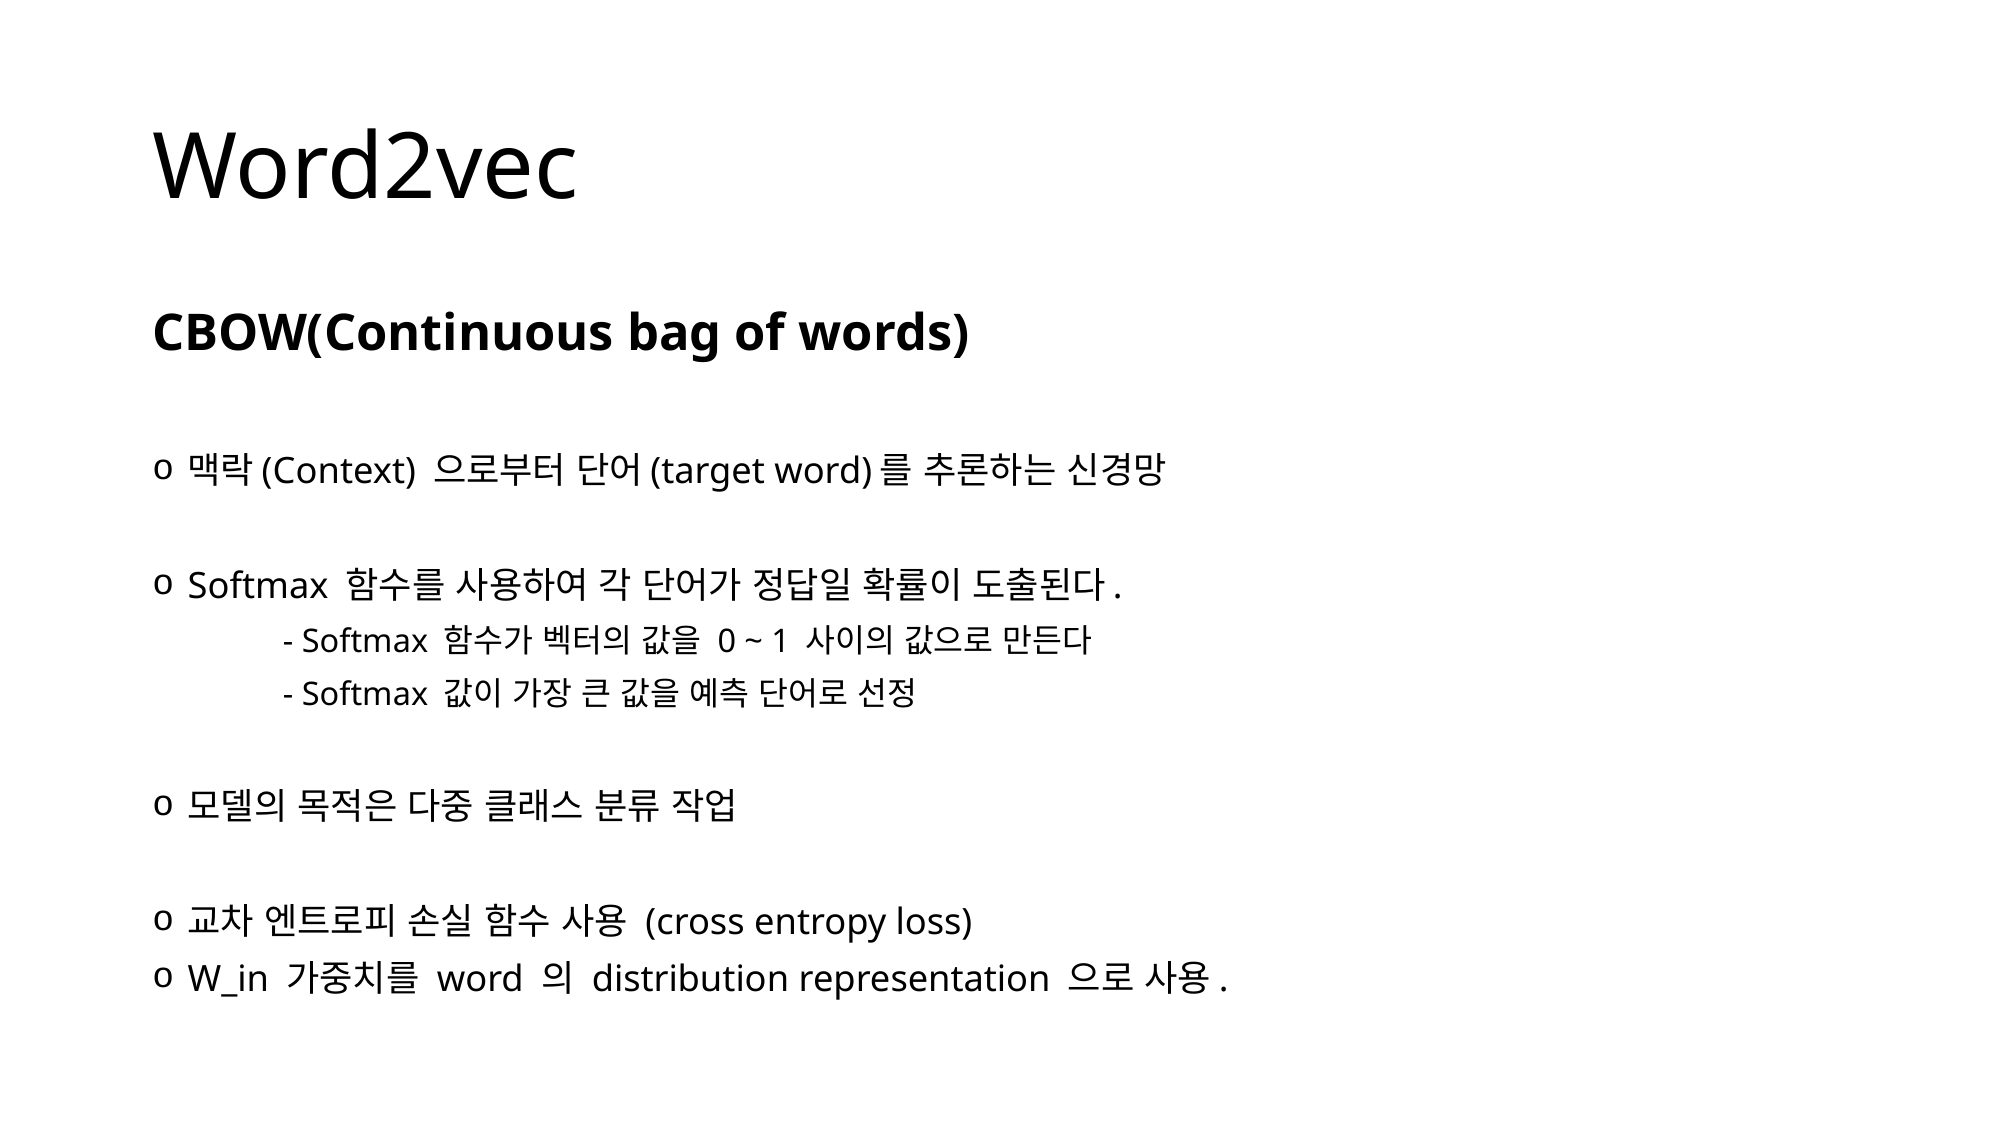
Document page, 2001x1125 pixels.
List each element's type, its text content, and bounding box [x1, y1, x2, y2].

title Word2vec [137, 59, 1863, 278]
list CBOW(Continuous bag of words) 맥락(Context) 으로부터 단어(target word)를 추론하는 신경망 Softmax 함수를 사용하여 각 단어가 정답일 확률이 도출된다. - Softmax 함수가 벡터의 값을 0 ~ 1 사이의 값으로 만든다 - Softmax 값이 가장 큰 값을 예측 단어로 선정 모델의 목적은 다중 클래스 분류 작업 교차 엔트로피 손실 함수 사용 (cross entropy loss) W_in 가중치를 word 의 distribution representation 으로 사용. [137, 299, 1863, 1014]
